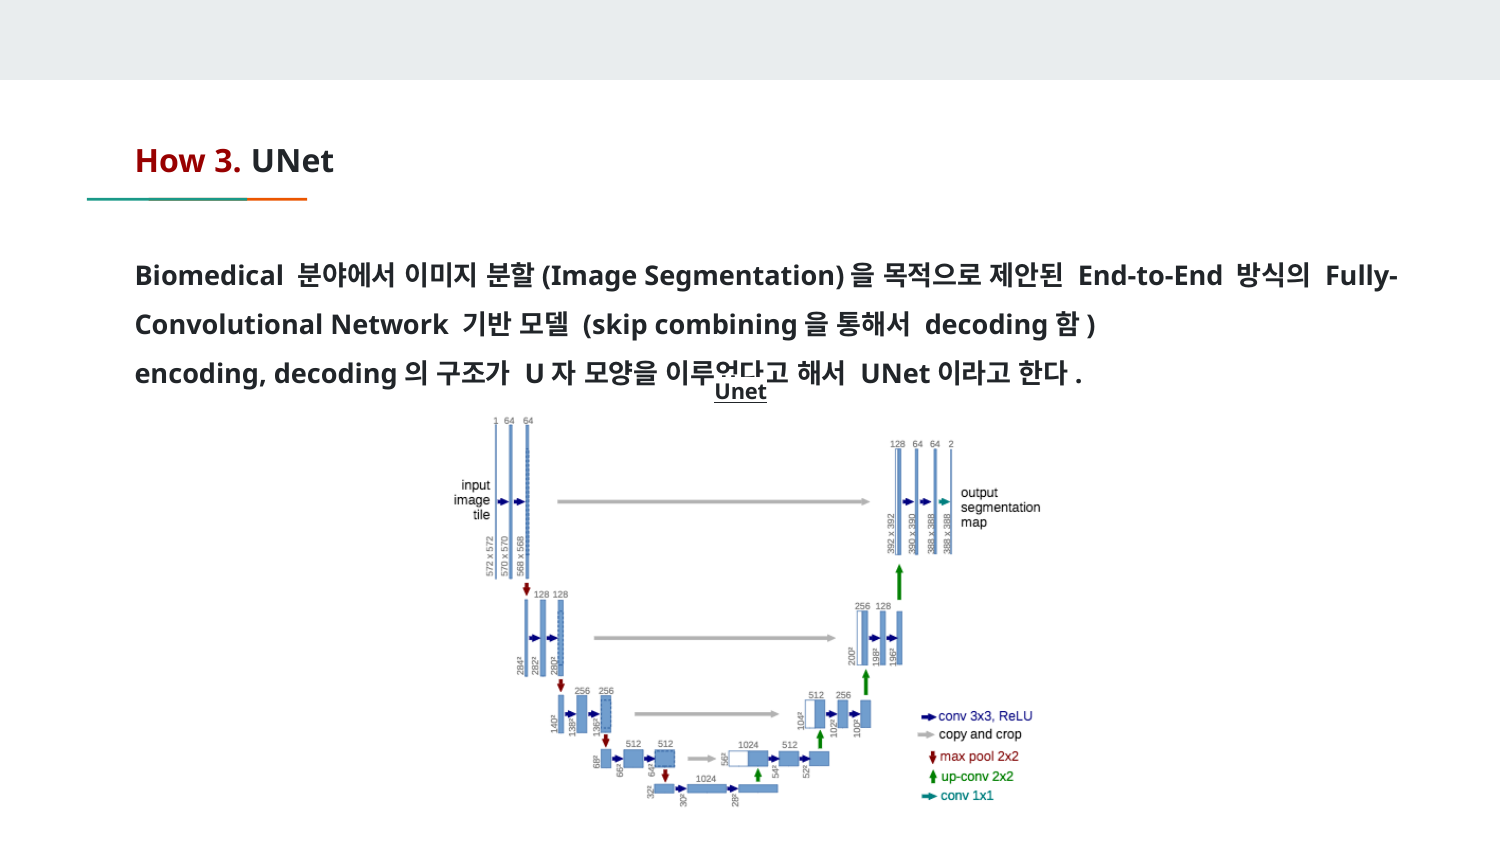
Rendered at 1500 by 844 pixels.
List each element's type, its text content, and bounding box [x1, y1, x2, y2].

picture [443, 407, 1057, 817]
text_box Unet [494, 365, 987, 406]
list Biomedical 분야에서 이미지 분할(Image Segmentation)을 목적으로 제안된 End-to-End 방식의 Fully-Convolutional Network 기반 모델 (skip combining을 통해서 decoding함) encoding, decoding의 구조가 U자 모양을 이루었다고 해서 UNet이라고 한다. [119, 227, 1431, 732]
title How 3. UNet [119, 106, 1381, 195]
